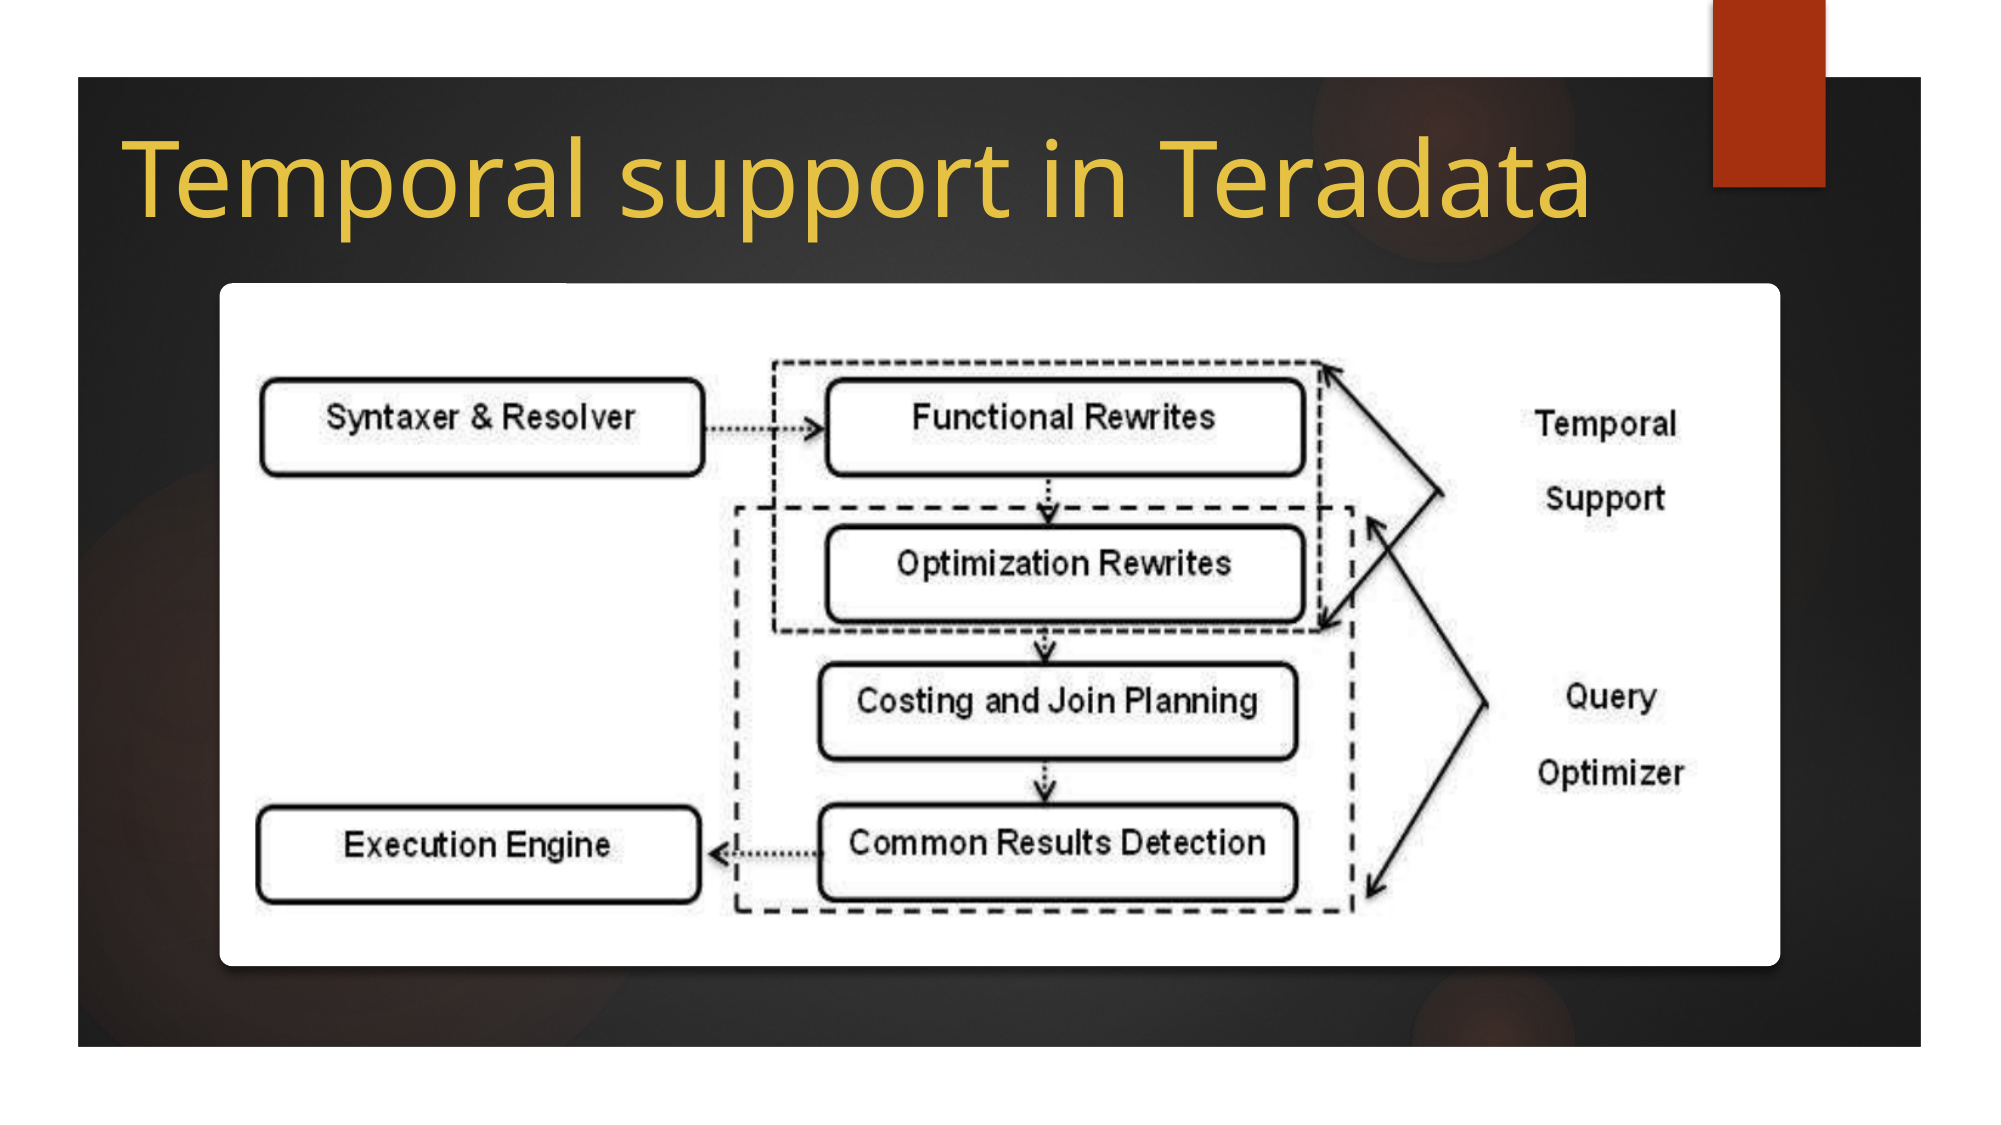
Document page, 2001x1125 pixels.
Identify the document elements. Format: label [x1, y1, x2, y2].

text_box [0, 0, 2000, 1125]
list [219, 283, 1781, 967]
